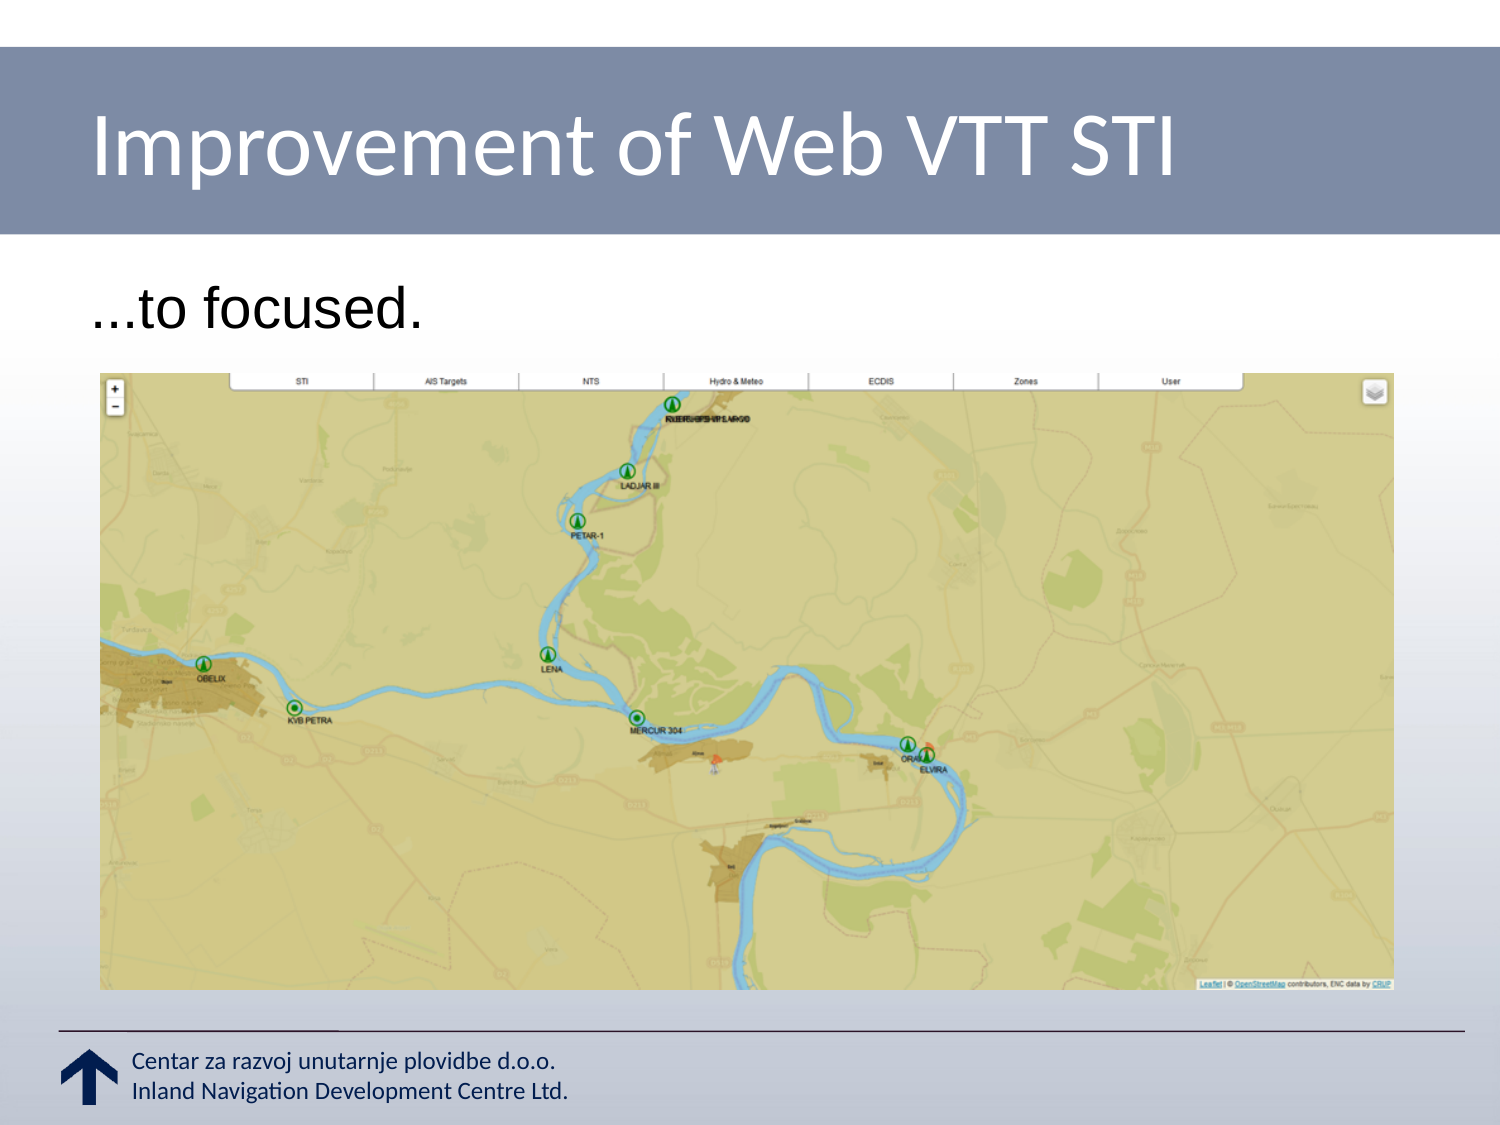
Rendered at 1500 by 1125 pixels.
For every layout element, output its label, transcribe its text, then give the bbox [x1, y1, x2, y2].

list ...to focused. [74, 262, 1426, 1006]
title Improvement of Web VTT STI [74, 44, 1426, 233]
picture [0, 235, 1500, 1125]
picture [0, 0, 1500, 46]
